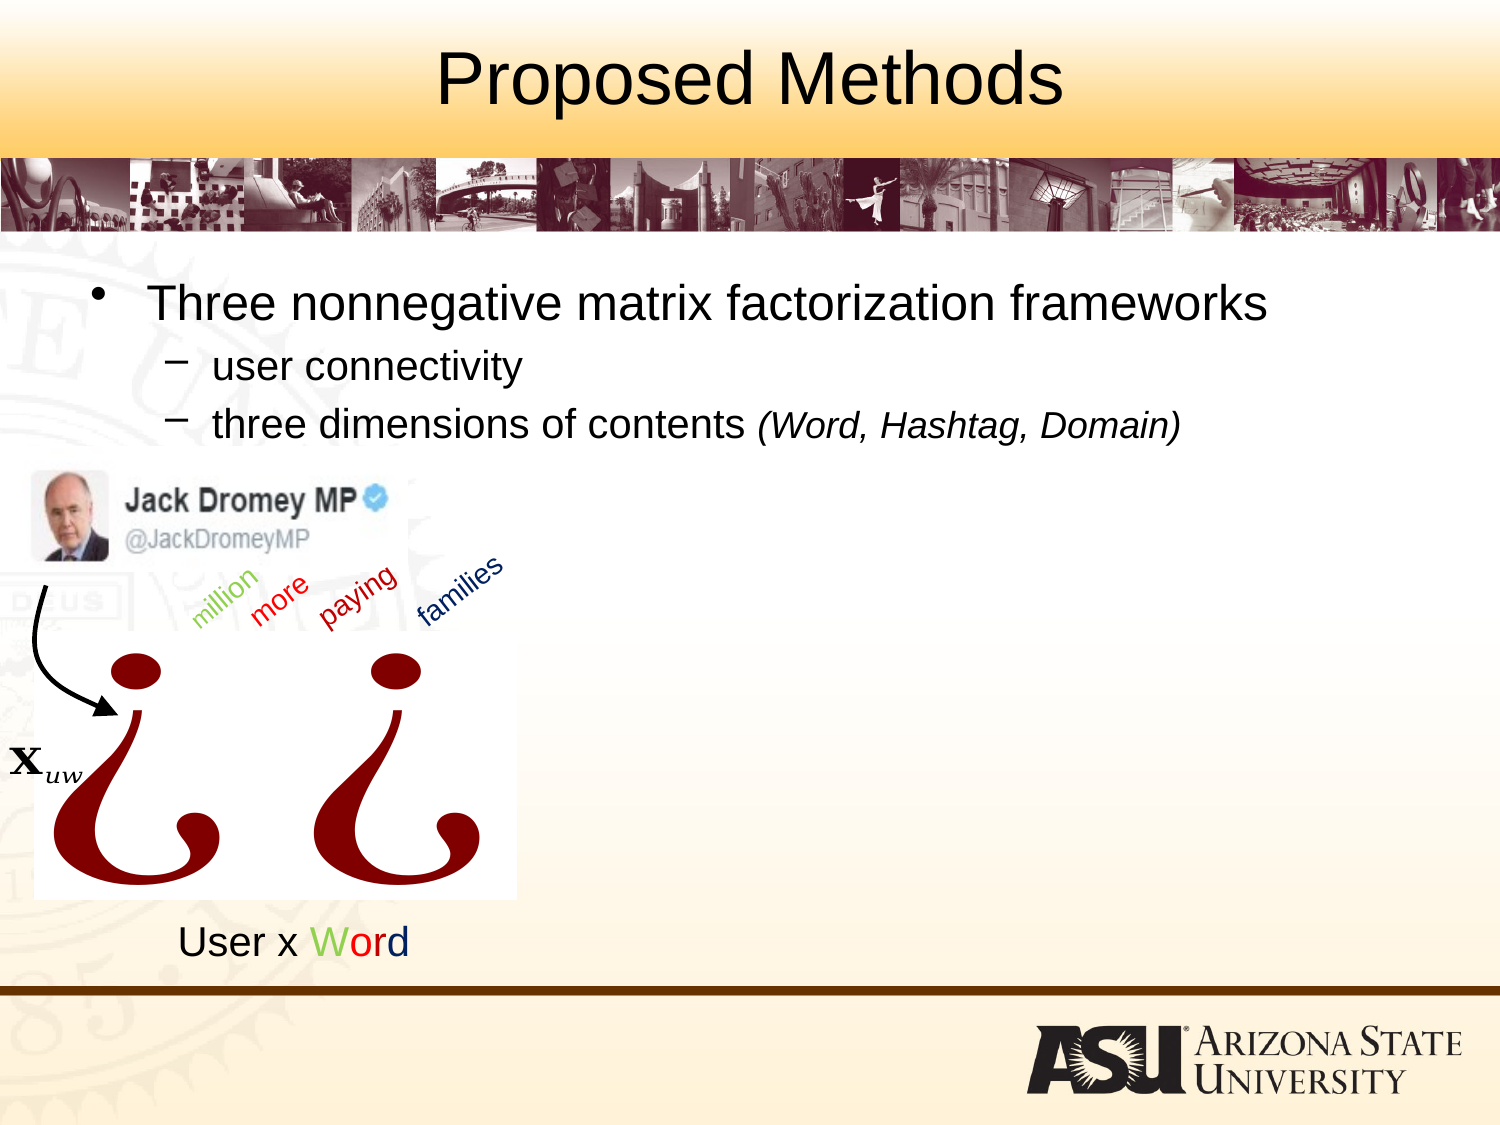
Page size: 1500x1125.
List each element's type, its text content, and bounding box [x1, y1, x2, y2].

title Proposed Methods [75, 0, 1425, 150]
text_box Three nonnegative matrix factorization frameworks user connectivity three dimensions of contents (Word, Hashtag, Domain) [74, 262, 1425, 975]
text_box User x Word [163, 907, 425, 972]
picture [0, 0, 1500, 1125]
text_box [6, 564, 525, 900]
